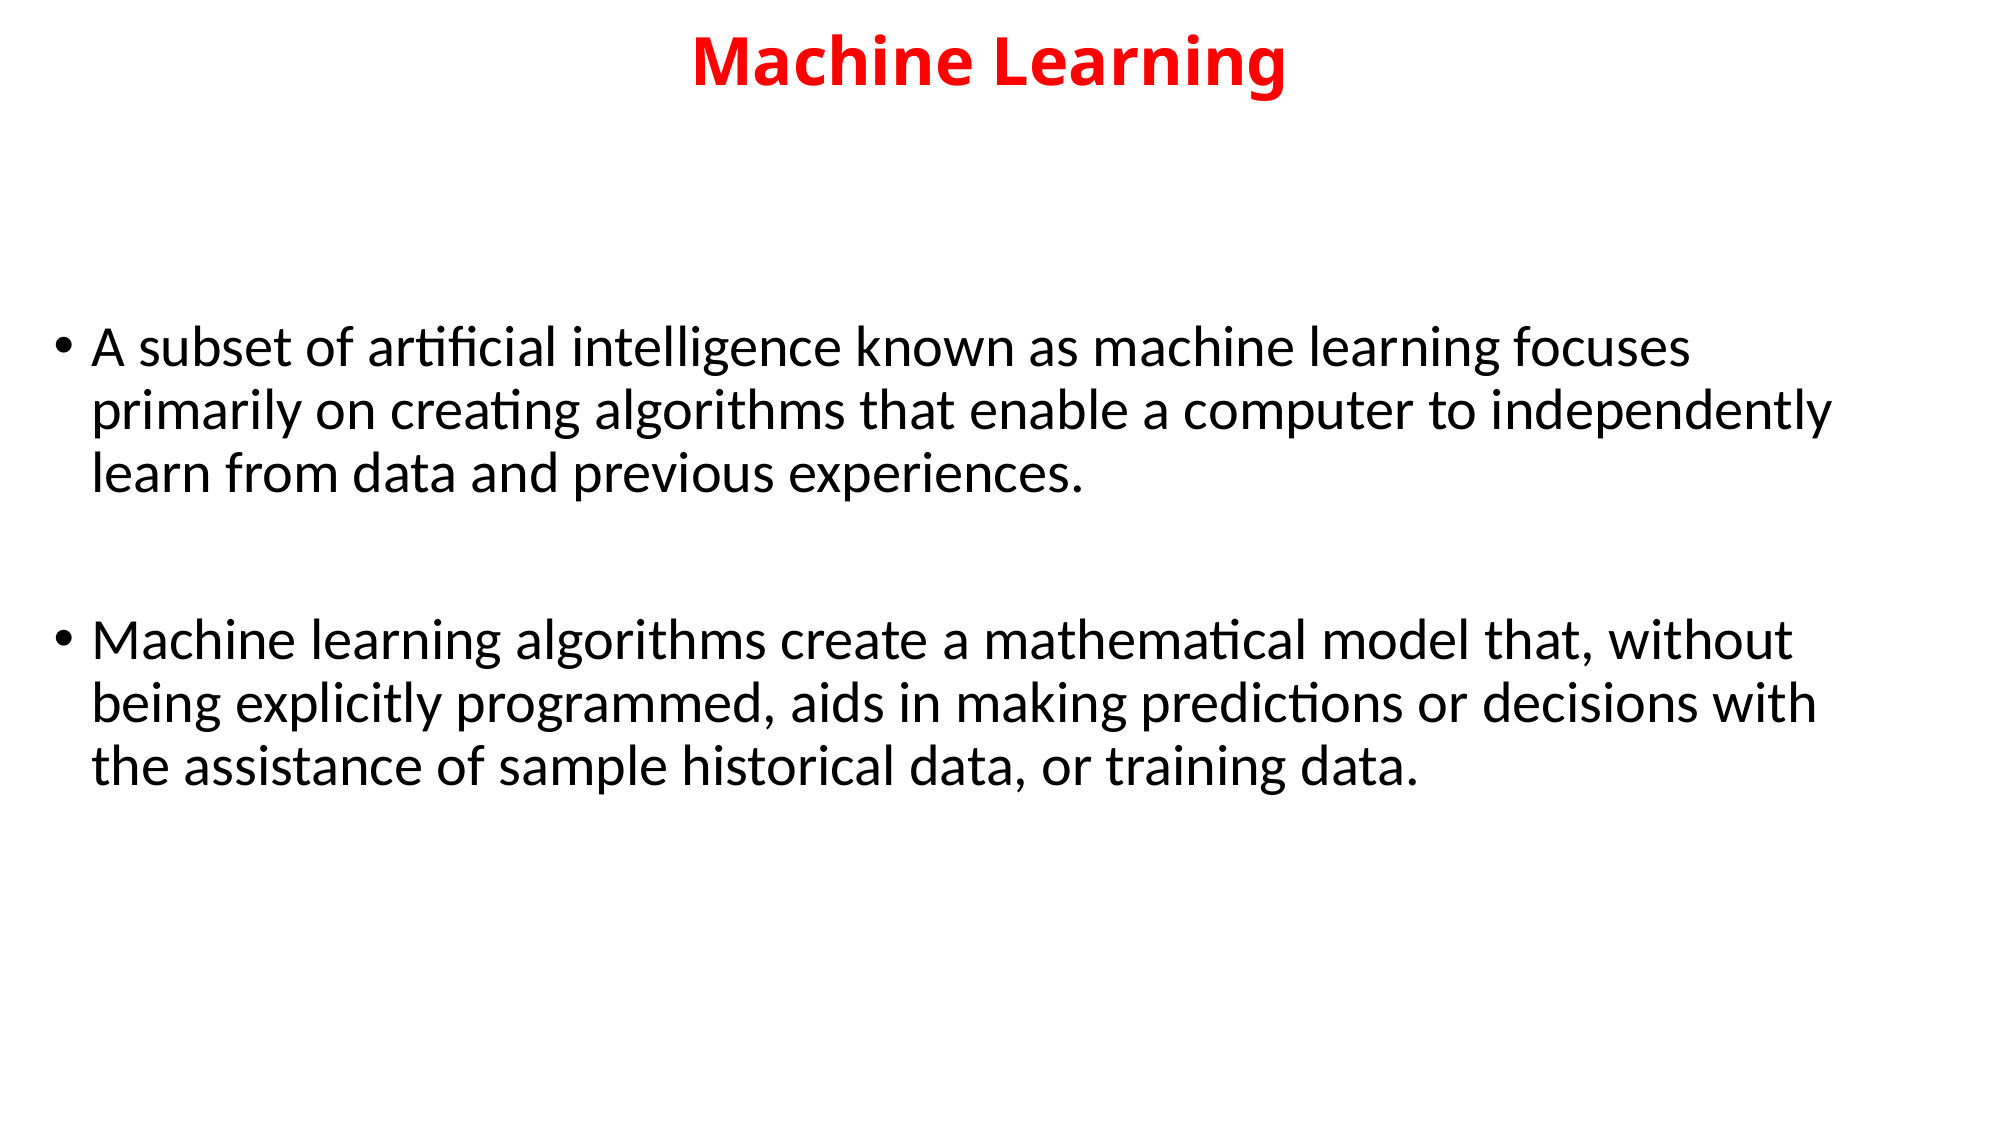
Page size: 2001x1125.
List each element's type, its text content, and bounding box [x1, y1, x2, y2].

title Machine Learning [38, 15, 1924, 120]
list A subset of artificial intelligence known as machine learning focuses primarily on creating algorithms that enable a computer to independently learn from data and previous experiences. Machine learning algorithms create a mathematical model that, without being explicitly programmed, aids in making predictions or decisions with the assistance of sample historical data, or training data. [38, 133, 1924, 1110]
